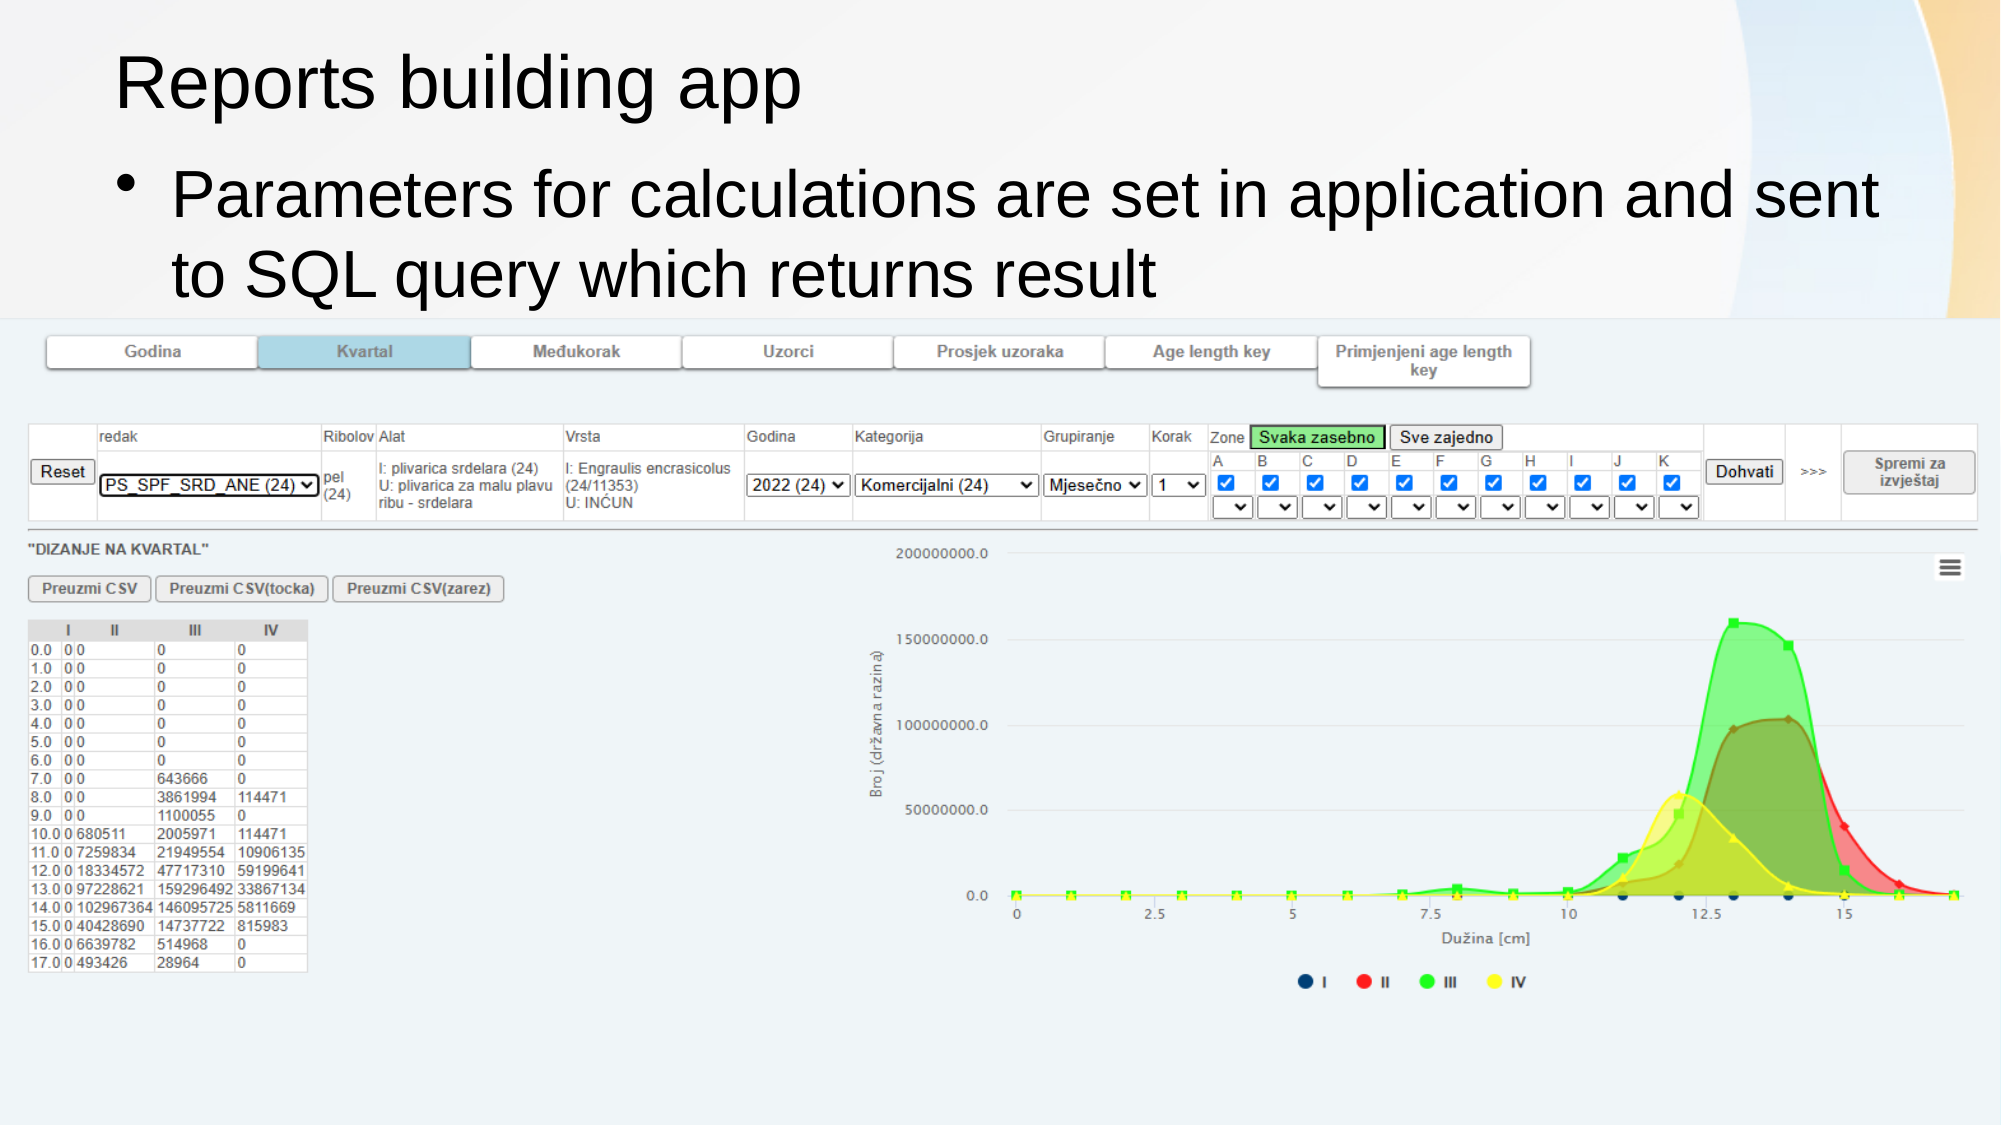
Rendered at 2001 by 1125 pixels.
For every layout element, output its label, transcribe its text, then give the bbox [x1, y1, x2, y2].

list Parameters for calculations are set in application and sent to SQL query which returns result [99, 143, 1901, 318]
title Reports building app [99, 30, 1901, 127]
picture [0, 0, 2001, 1125]
